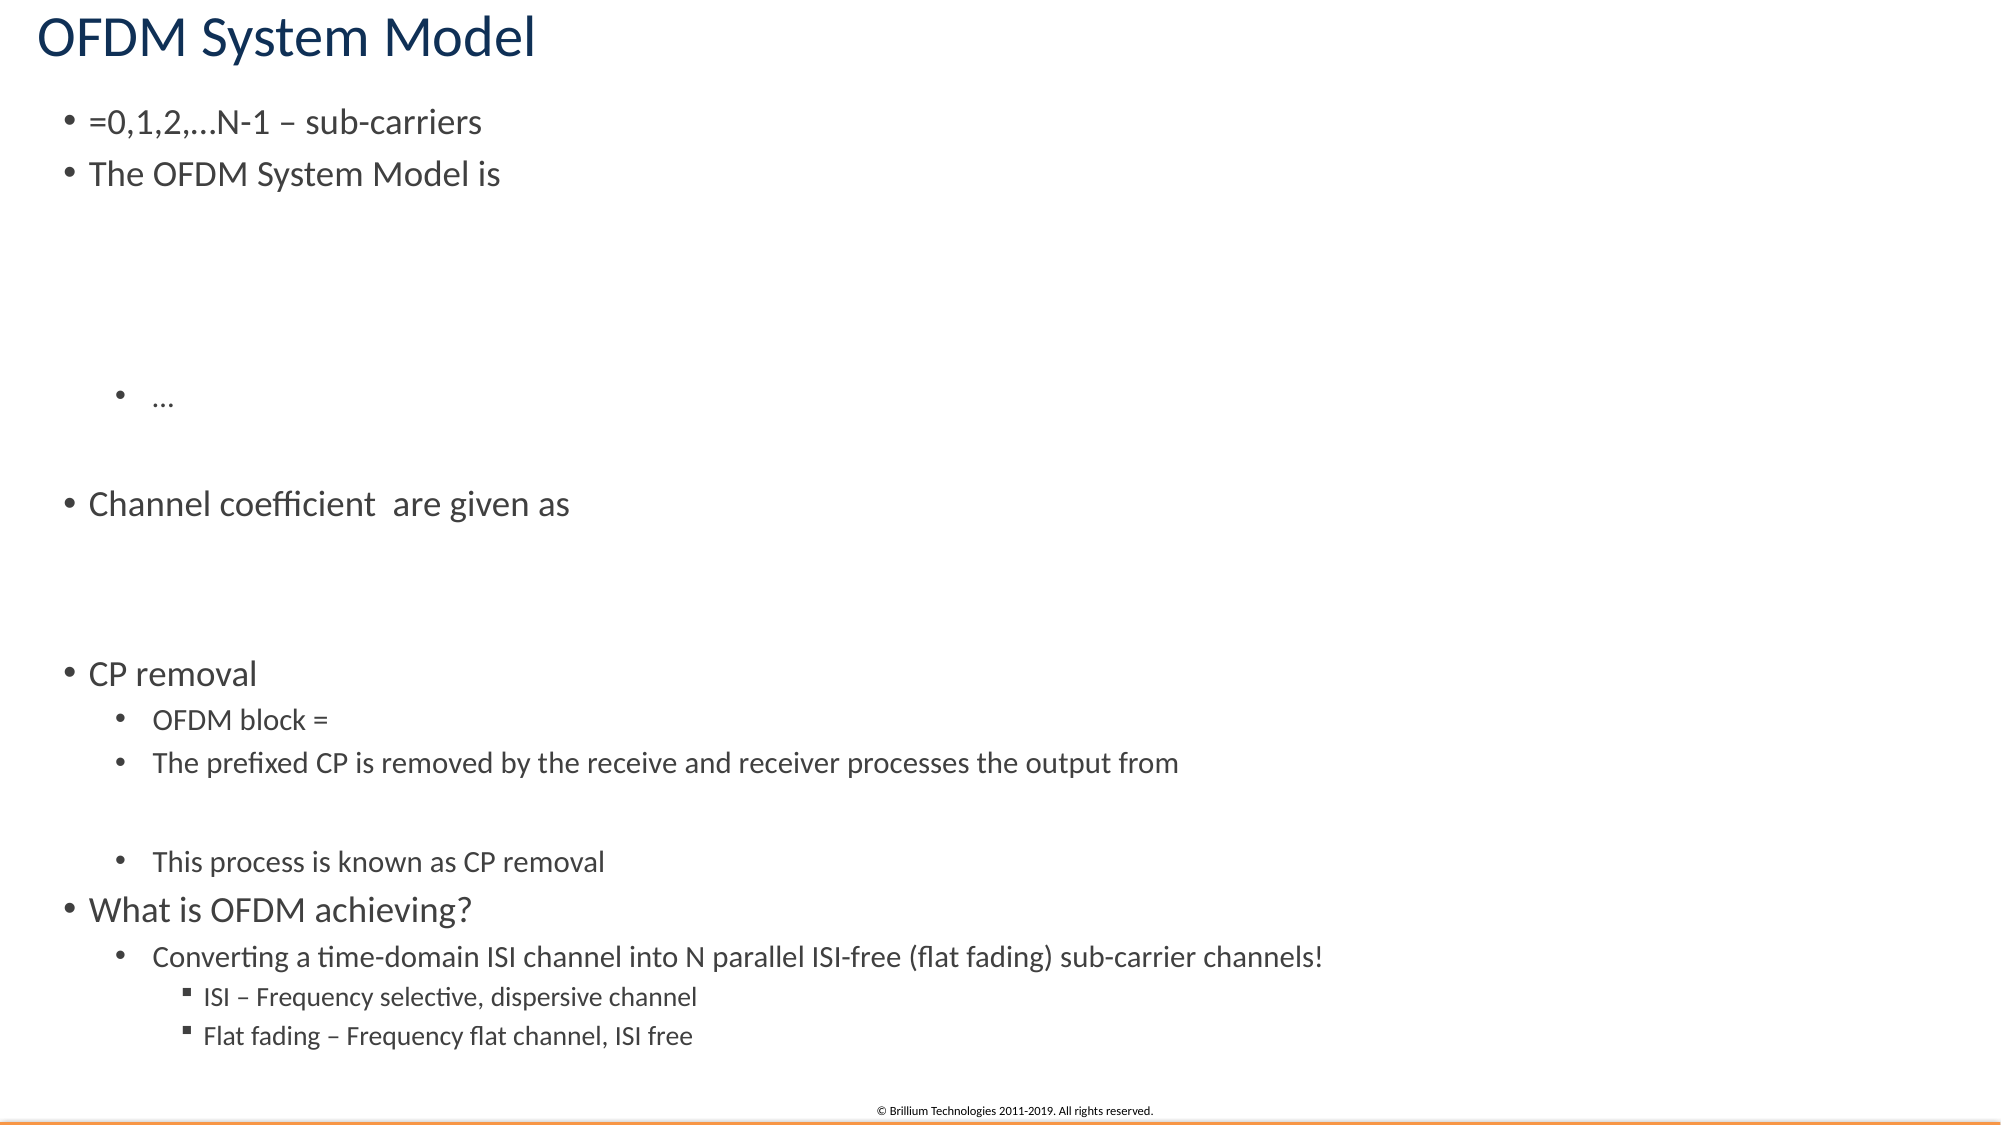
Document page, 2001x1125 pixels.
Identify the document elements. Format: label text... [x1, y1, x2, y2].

title OFDM System Model [22, 0, 1900, 66]
